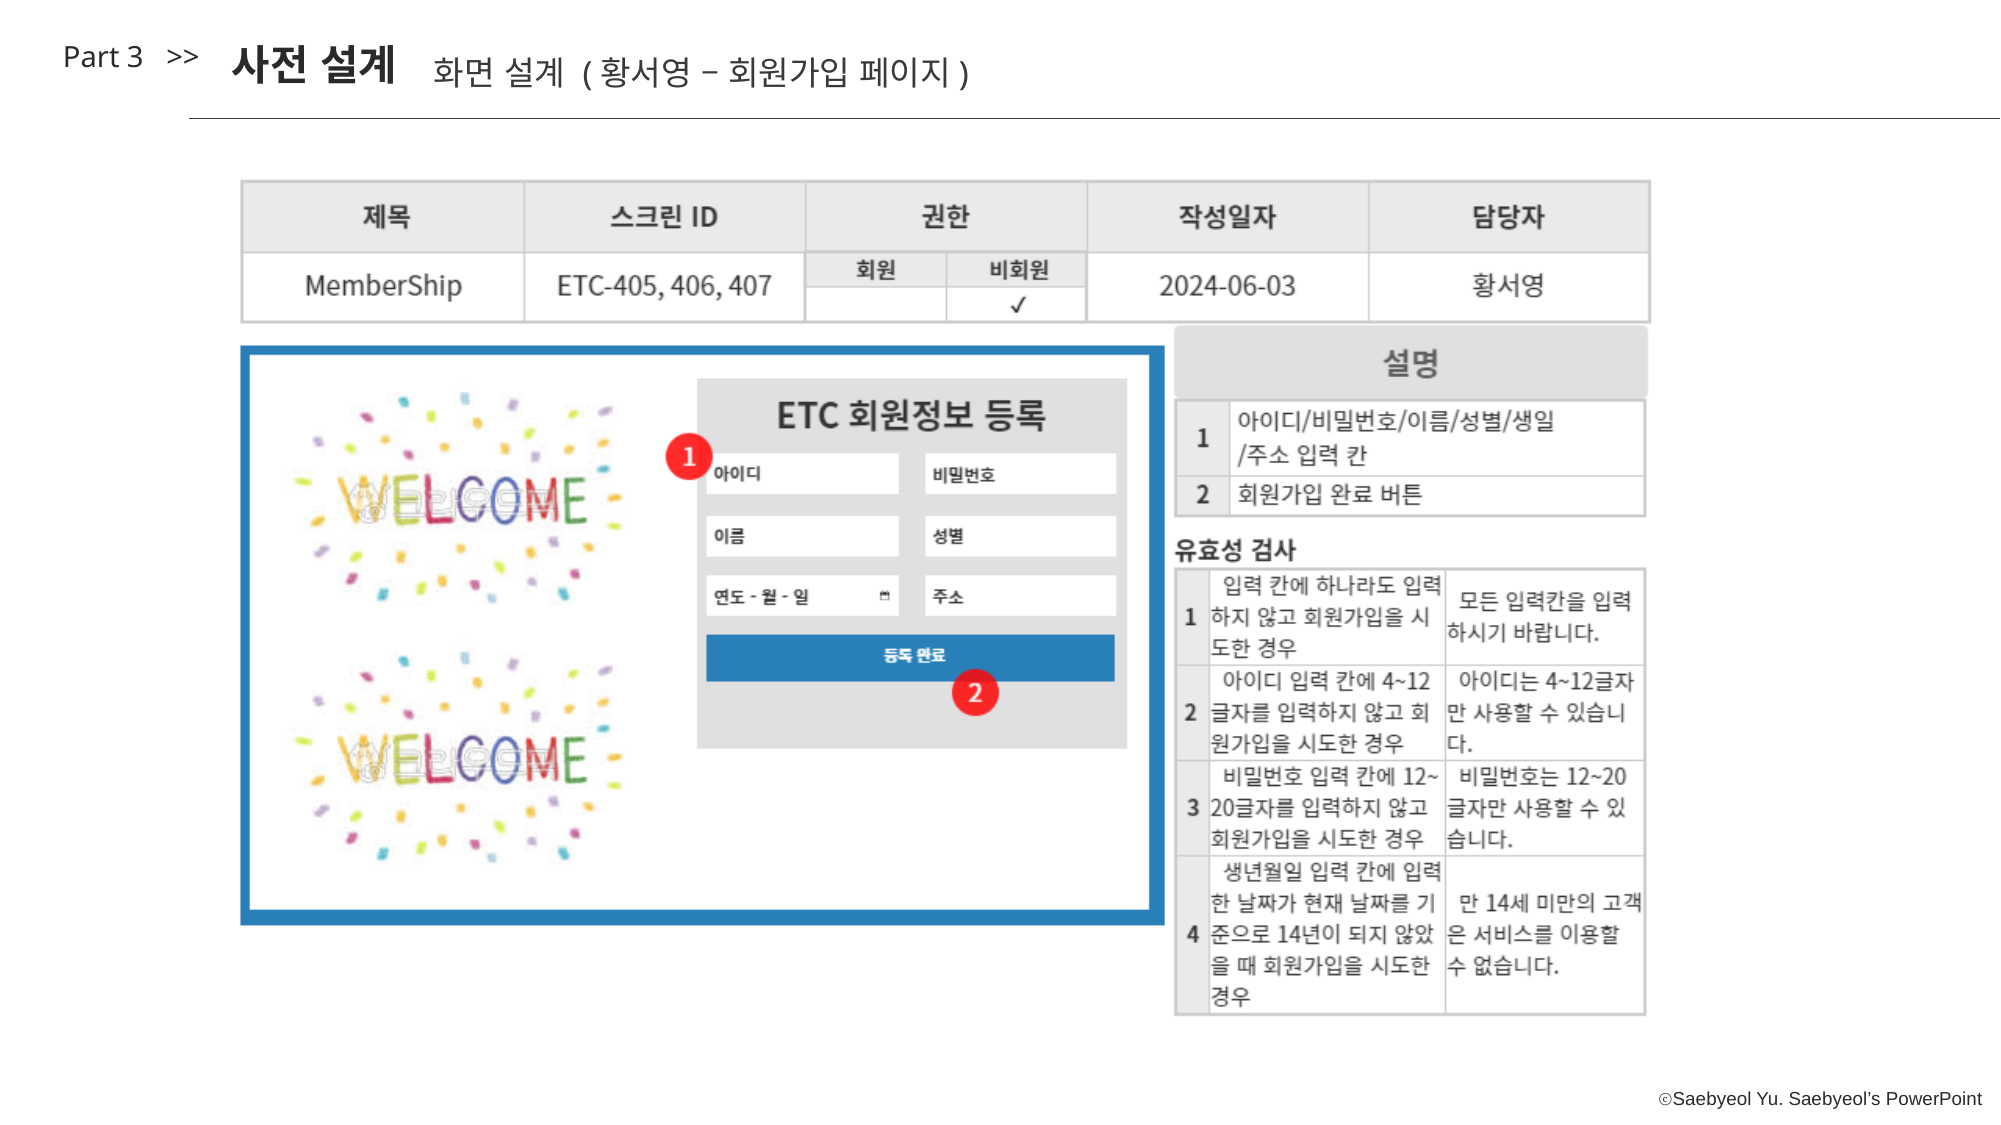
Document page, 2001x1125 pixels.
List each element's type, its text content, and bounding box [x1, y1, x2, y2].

text_box 화면 설계 (황서영 – 회원가입 페이지) [419, 44, 1012, 100]
text_box 사전 설계 [216, 31, 413, 97]
text_box Part 3 >> [48, 30, 215, 81]
picture [236, 177, 1653, 1021]
